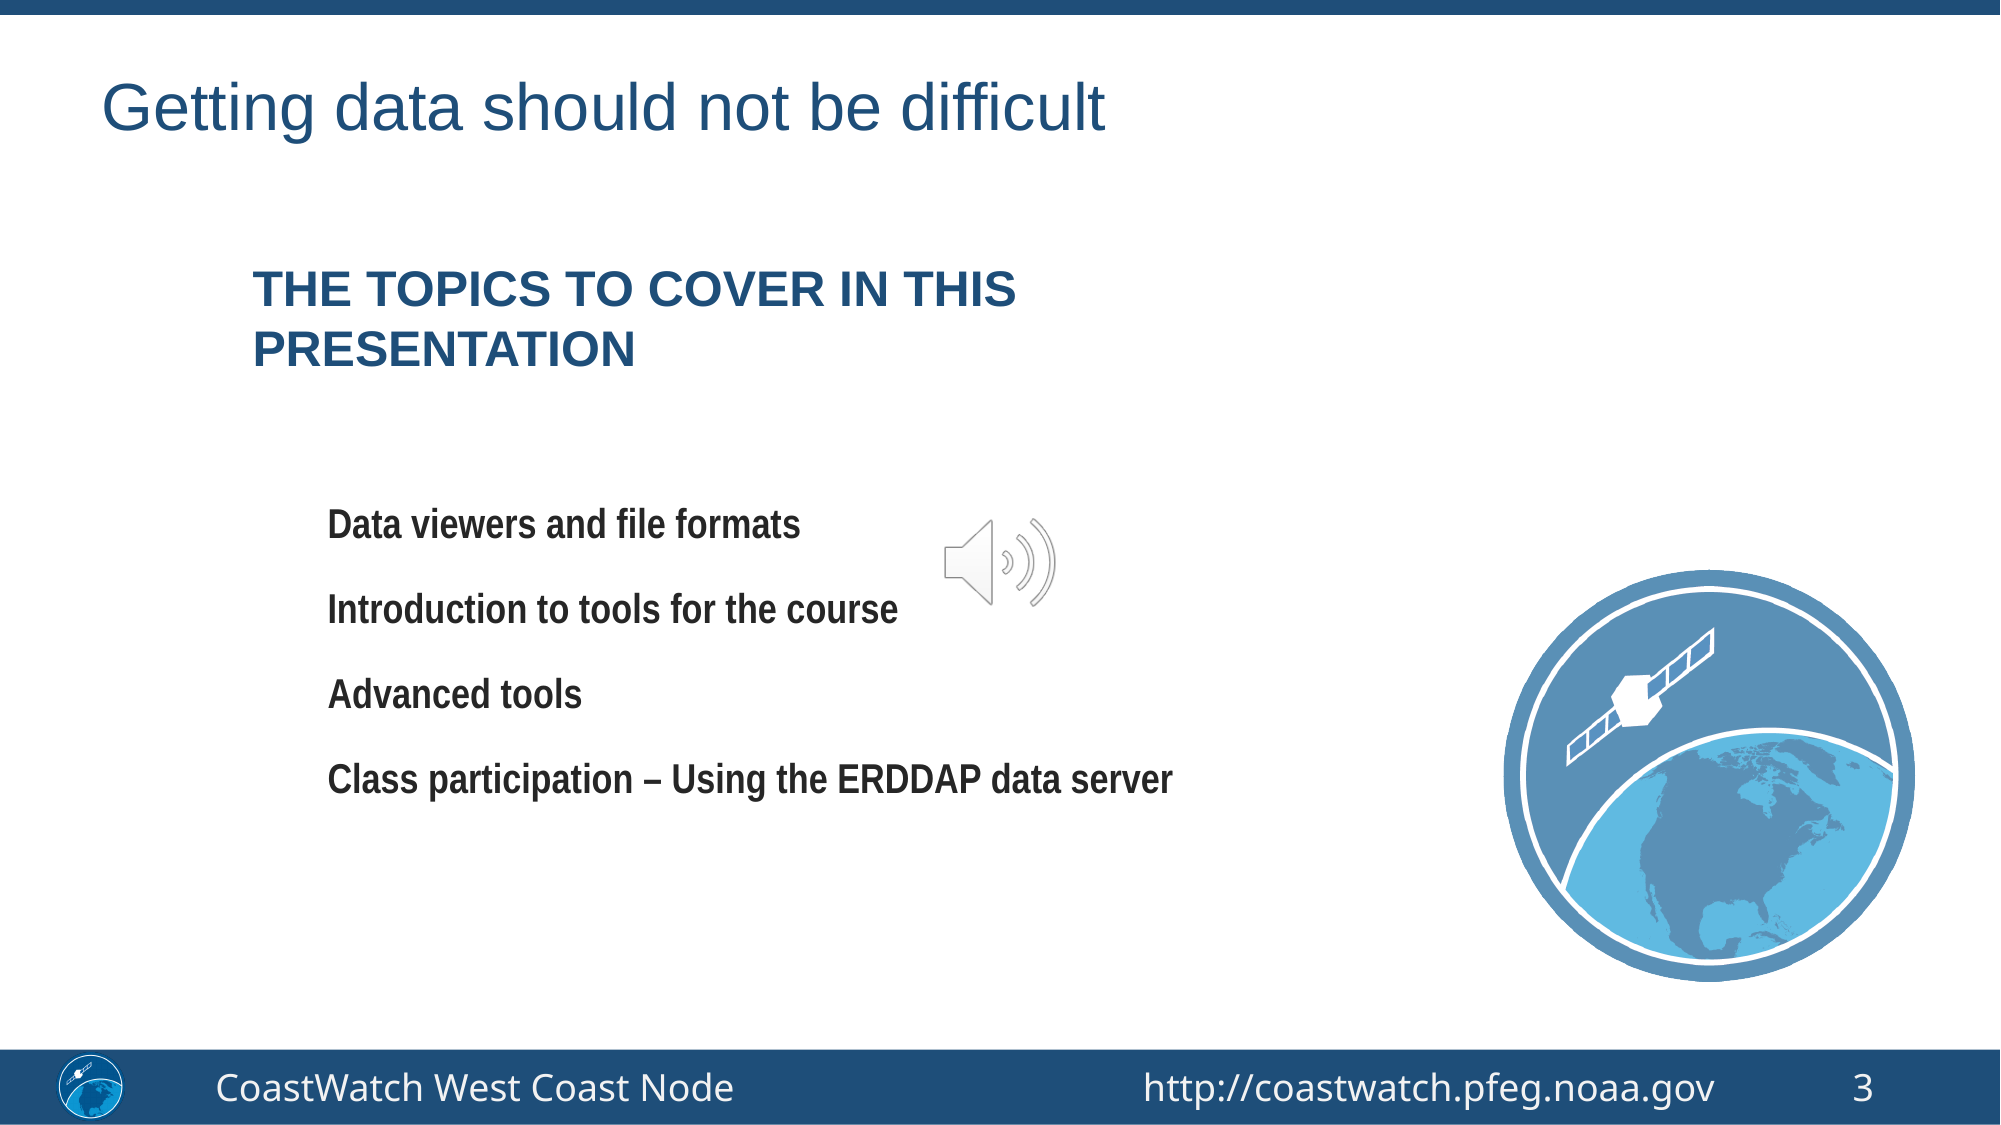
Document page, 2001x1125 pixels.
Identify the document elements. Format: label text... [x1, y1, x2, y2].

picture [56, 1052, 125, 1121]
title Getting data should not be difficult [86, 1, 1812, 220]
picture [932, 495, 1067, 630]
text_box The topics to cover in this presentation Data viewers and file formats Introduction to tools for the course Advanced tools Class participation – Using the ERDDAP data server [237, 249, 1422, 810]
picture [1452, 518, 1967, 1033]
slide_number ‹#› [1837, 1056, 2000, 1117]
footer CoastWatch West Coast Node http://coastwatch.pfeg.noaa.gov [200, 1056, 1738, 1117]
